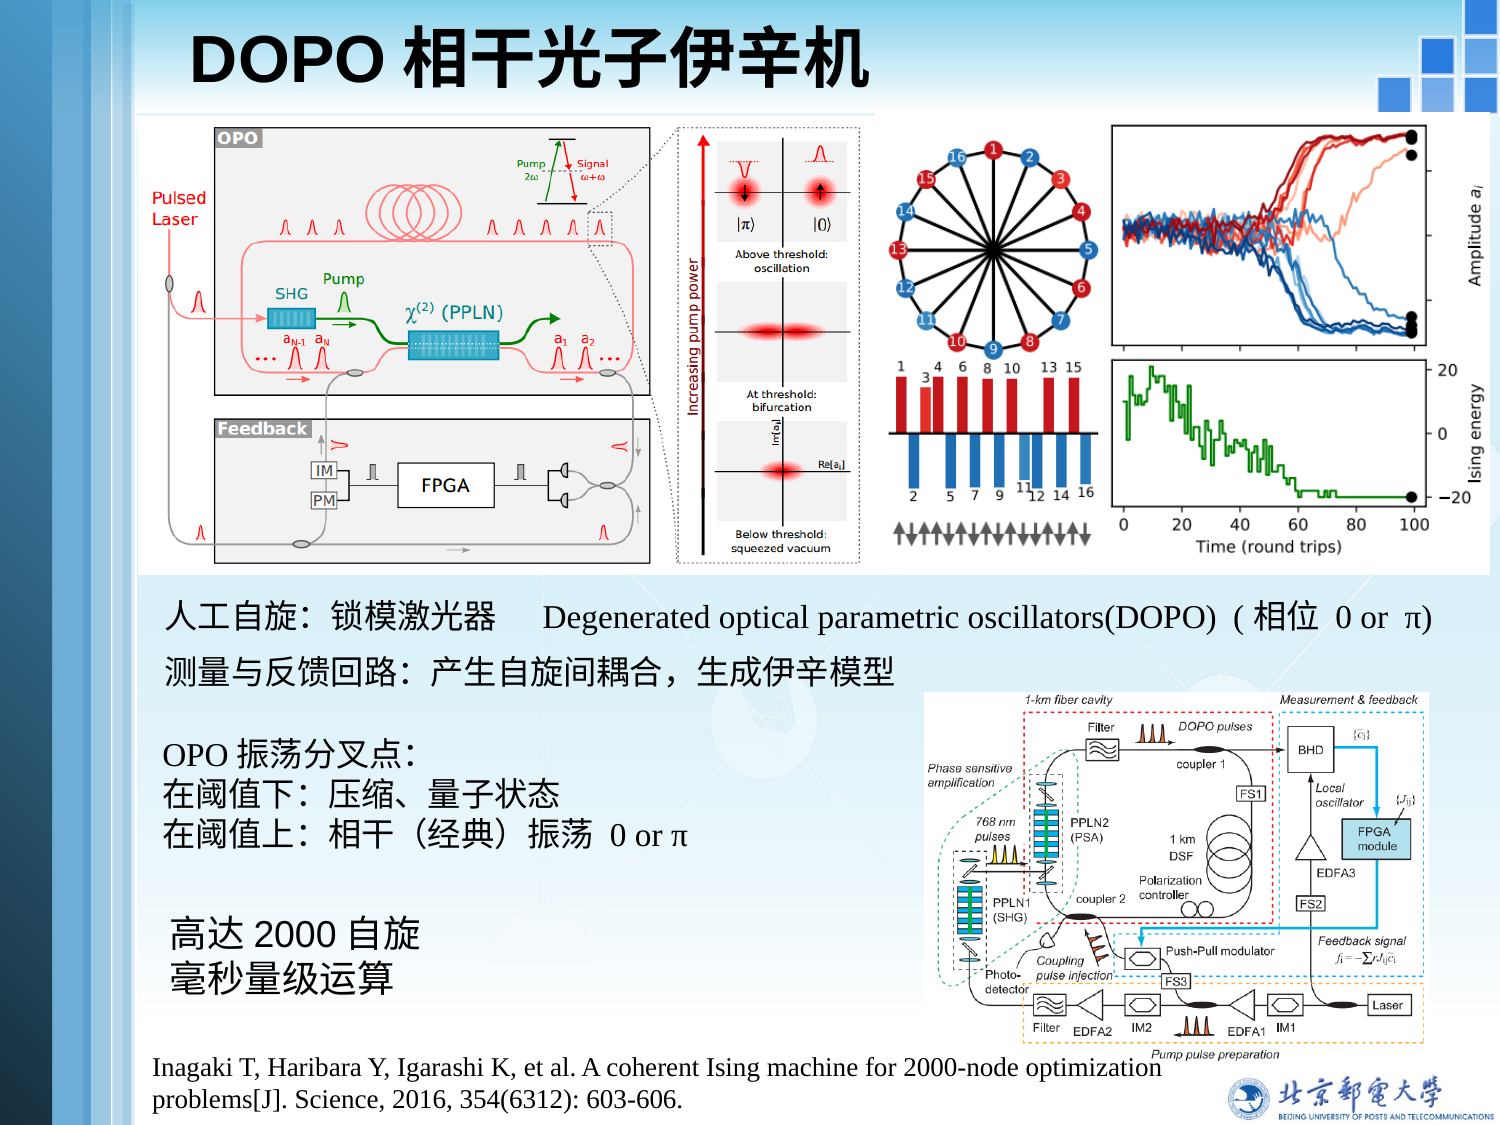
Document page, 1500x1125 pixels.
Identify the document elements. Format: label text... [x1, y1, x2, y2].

title DOPO相干光子伊辛机 [174, 24, 1213, 88]
text_box Inagaki T, Haribara Y, Igarashi K, et al. A coherent Ising machine for 2000-node optimization problems[J]. Science, 2016, 354(6312): 603-606. [137, 1041, 1200, 1122]
picture [132, 112, 1500, 1125]
text_box 测量与反馈回路：产生自旋间耦合，生成伊辛模型 [150, 644, 1463, 700]
text_box 人工自旋：锁模激光器 Degenerated optical parametric oscillators(DOPO) (相位 0 or π) [150, 587, 1463, 643]
text_box OPO振荡分叉点： 在阈值下：压缩、量子状态 在阈值上：相干（经典）振荡 0 or π [147, 726, 725, 861]
text_box 高达2000自旋 毫秒量级运算 [154, 902, 730, 1008]
